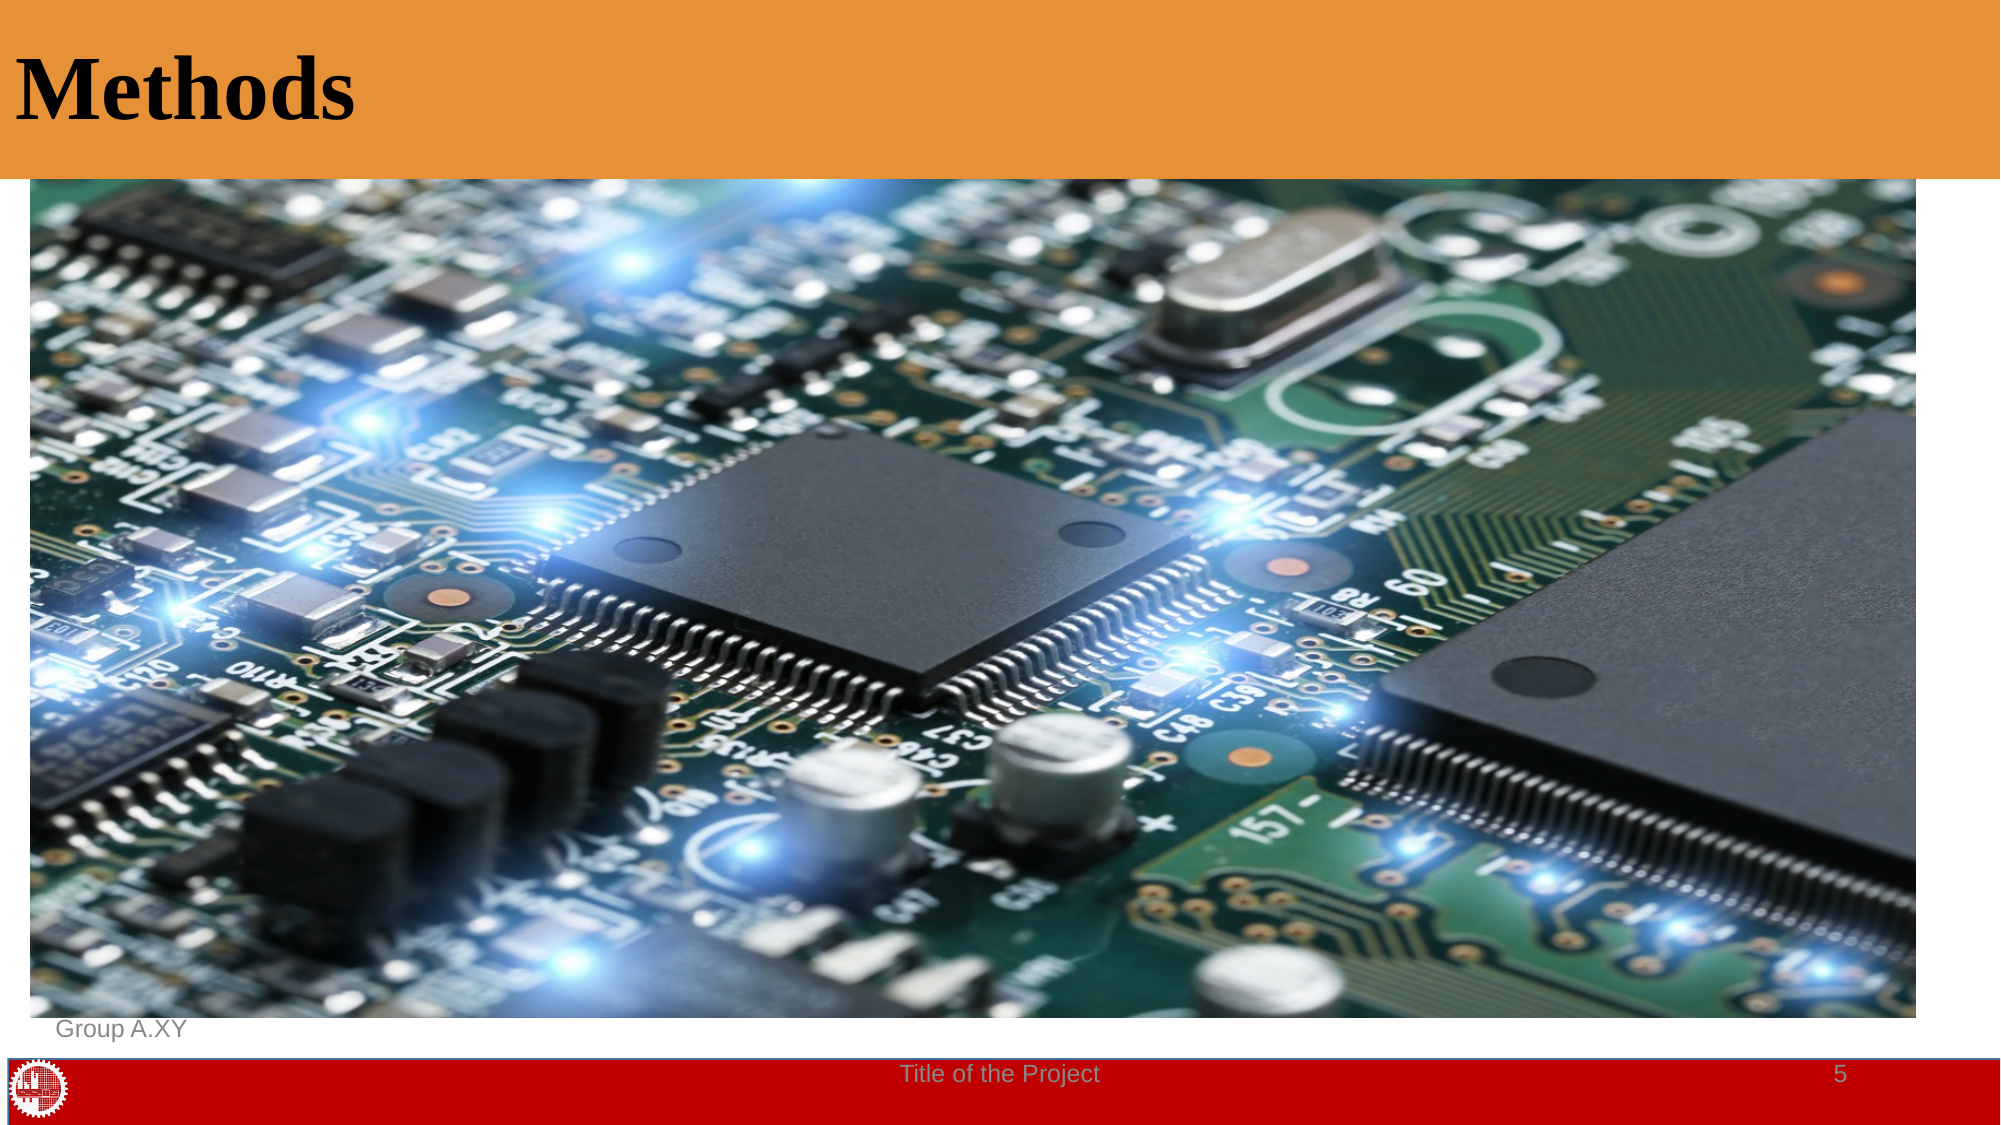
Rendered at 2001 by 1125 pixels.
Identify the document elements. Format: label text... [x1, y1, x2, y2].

slide_number EEE 416 (2020) – Final Project Group A.XY [40, 1029, 491, 1043]
title Methods [0, 0, 2000, 180]
slide_number ‹#› [1412, 1042, 1863, 1103]
picture [30, 178, 1917, 1018]
picture [8, 1059, 71, 1118]
footer Title of the Project [662, 1042, 1338, 1103]
